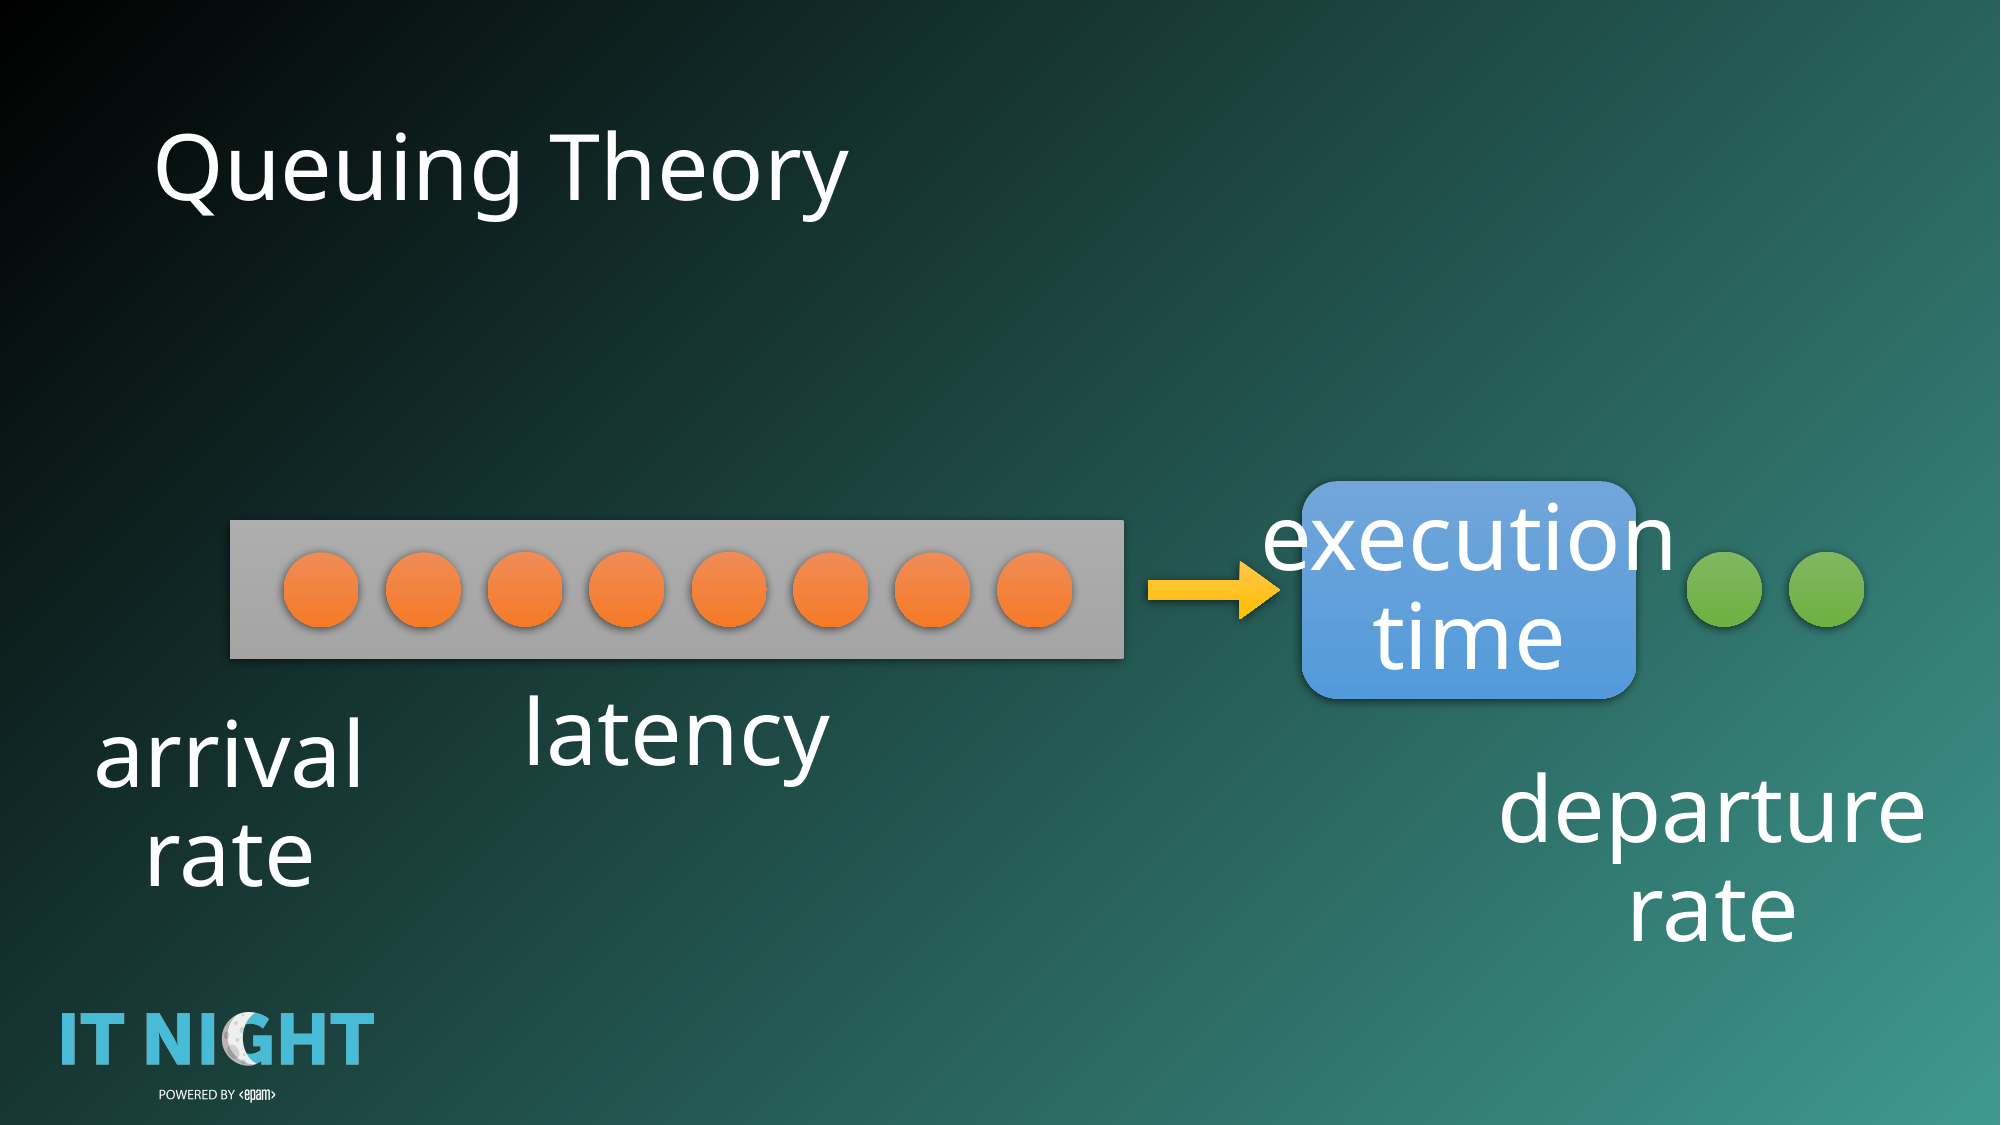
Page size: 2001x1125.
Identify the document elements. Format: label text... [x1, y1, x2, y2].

picture [62, 1012, 374, 1103]
text_box [487, 551, 563, 626]
text_box [230, 520, 1124, 659]
text_box departure rate [1469, 753, 1957, 972]
text_box [386, 552, 462, 626]
text_box [589, 551, 665, 626]
text_box [1789, 551, 1865, 627]
text_box [1686, 551, 1762, 627]
text_box [283, 552, 359, 626]
text_box [691, 551, 767, 626]
text_box arrival rate [0, 698, 474, 917]
title Queuing Theory [137, 61, 1863, 279]
text_box execution time [1225, 481, 1713, 699]
text_box [894, 552, 970, 626]
text_box latency [273, 626, 1080, 845]
text_box [1148, 580, 1225, 600]
text_box [793, 552, 869, 626]
text_box [997, 552, 1073, 626]
